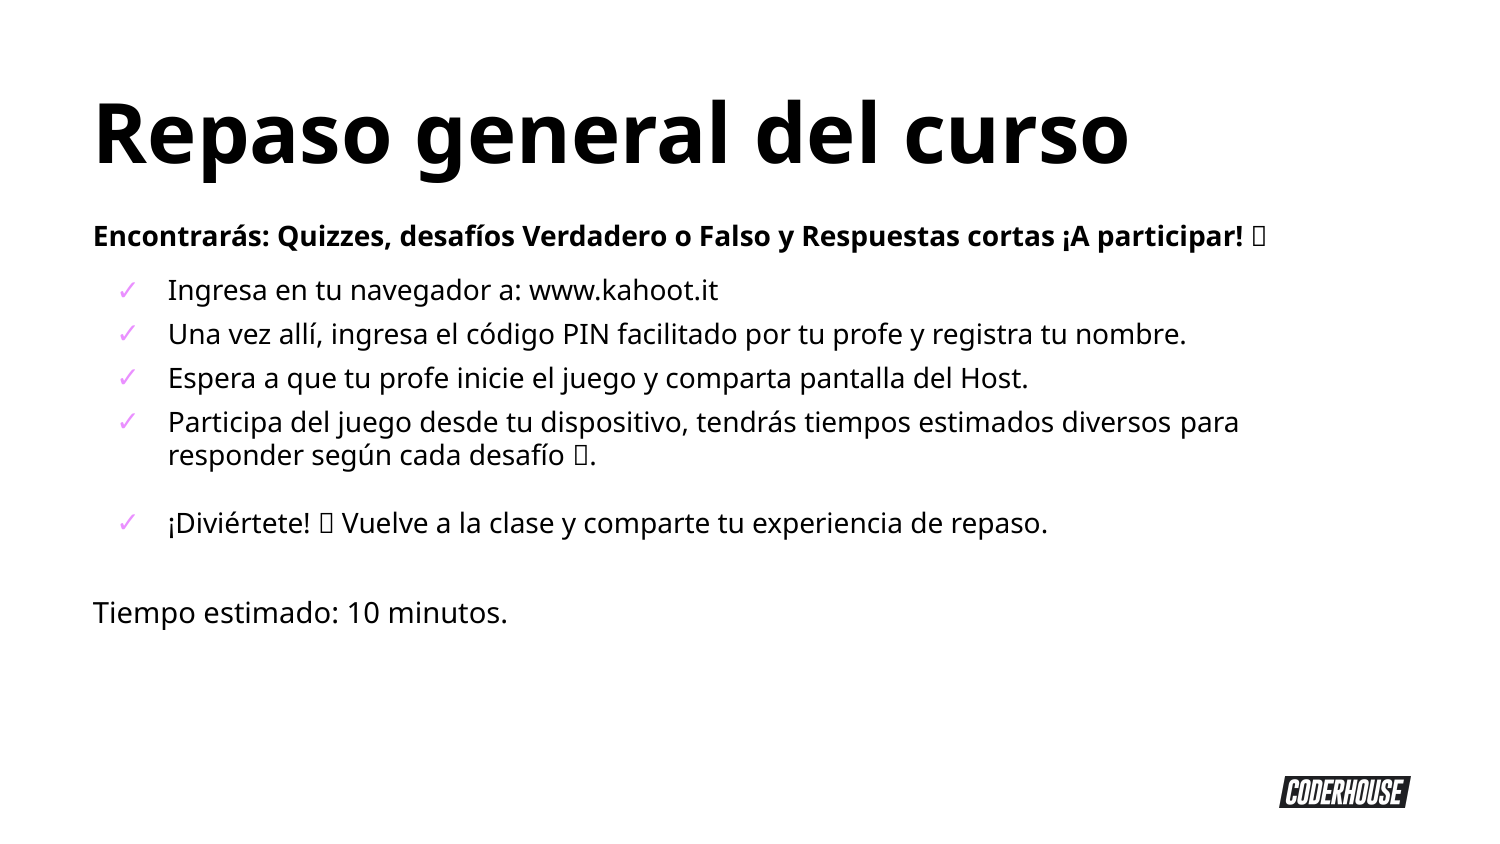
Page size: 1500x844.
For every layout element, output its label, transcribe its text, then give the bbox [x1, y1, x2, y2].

text_box Repaso general del curso [77, 76, 1278, 197]
picture [1278, 776, 1412, 808]
text_box Encontrarás: Quizzes, desafíos Verdadero o Falso y Respuestas cortas ¡A participar! ✨ Ingresa en tu navegador a: www.kahoot.it Una vez allí, ingresa el código PIN facilitado por tu profe y registra tu nombre. Espera a que tu profe inicie el juego y comparta pantalla del Host. Participa del juego desde tu dispositivo, tendrás tiempos estimados diversos para responder según cada desafío 💪. ¡Diviértete! 🤩 Vuelve a la clase y comparte tu experiencia de repaso. Tiempo estimado: 10 minutos. [77, 197, 1380, 645]
